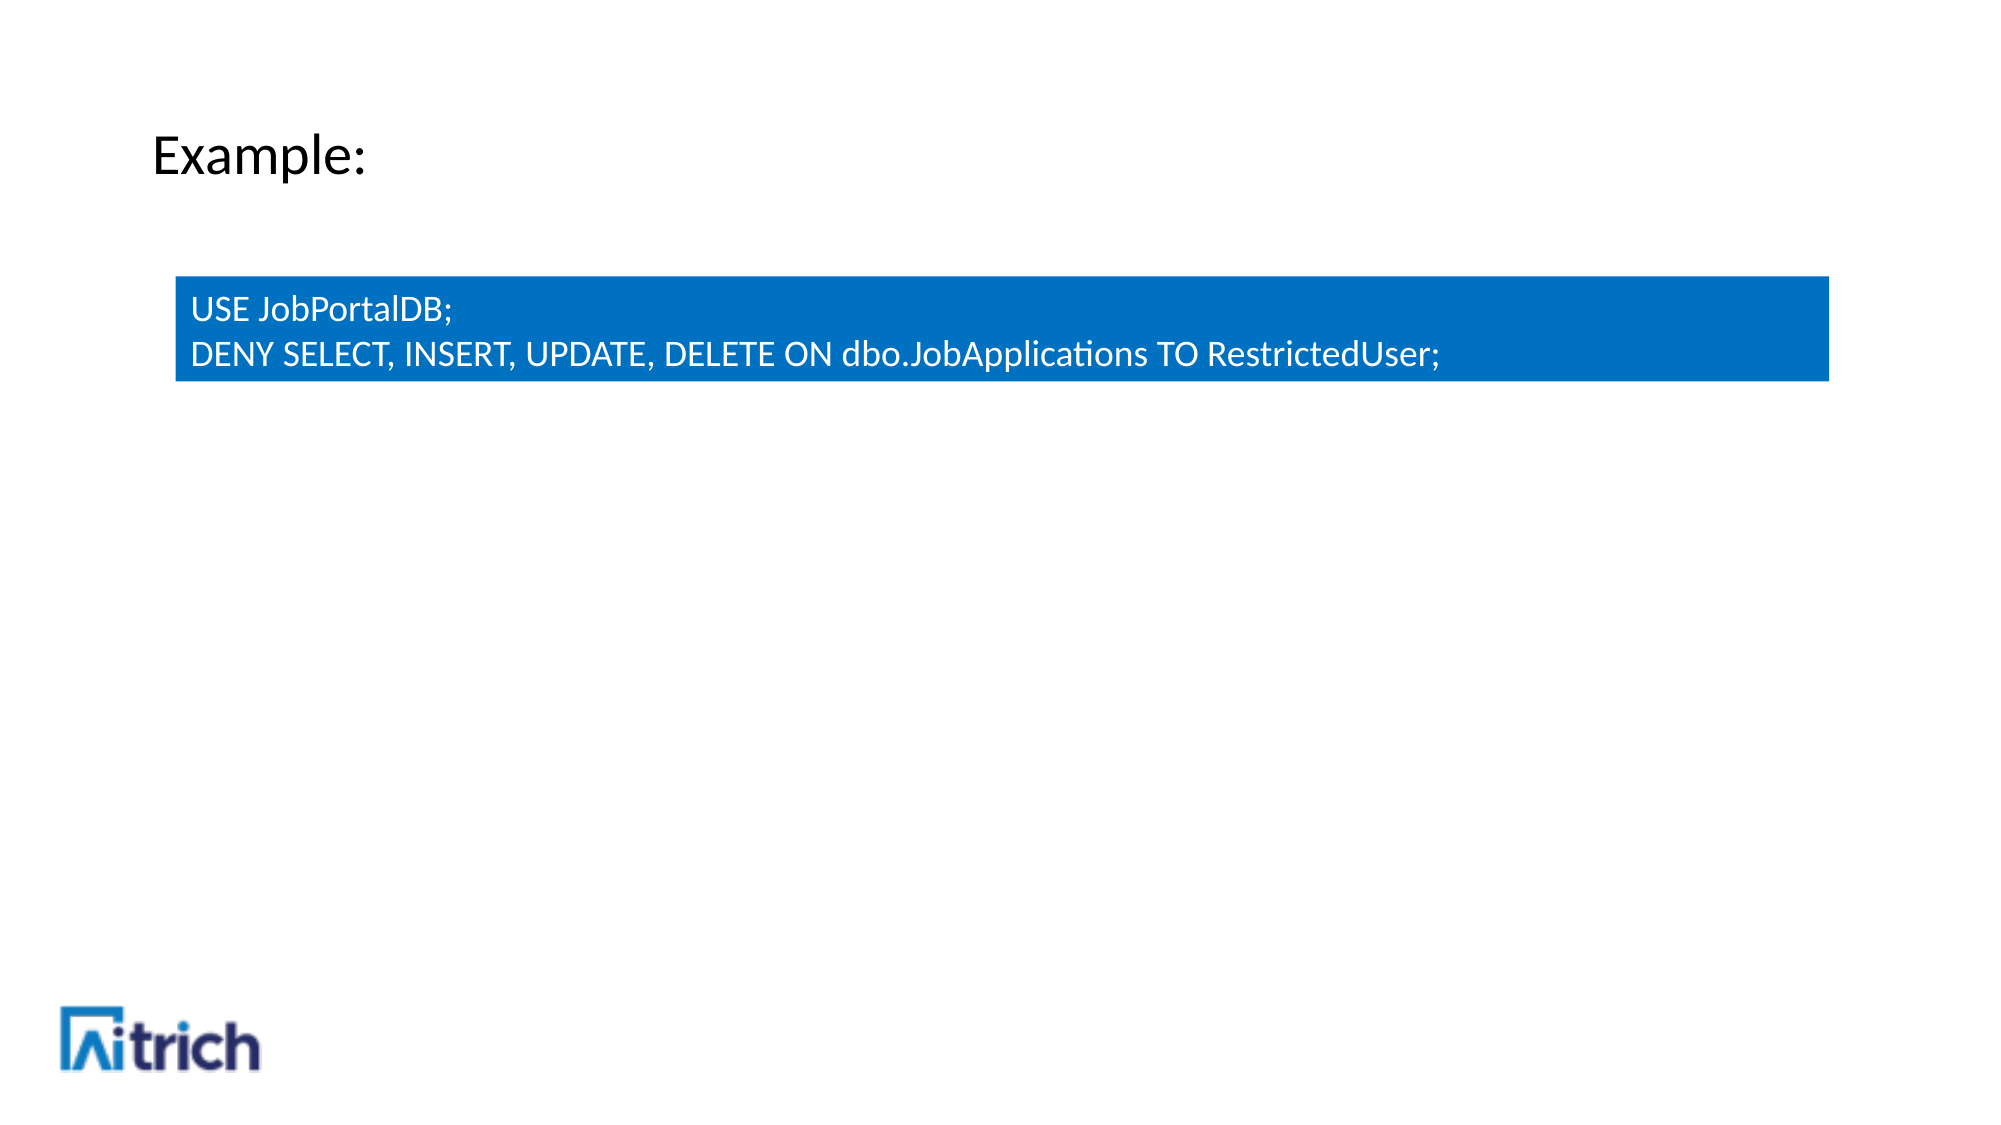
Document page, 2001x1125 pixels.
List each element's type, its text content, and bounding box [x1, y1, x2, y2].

picture [59, 1005, 262, 1073]
text_box USE JobPortalDB; DENY SELECT, INSERT, UPDATE, DELETE ON dbo.JobApplications TO RestrictedUser; [175, 276, 1830, 382]
list Example: [137, 116, 1863, 1014]
